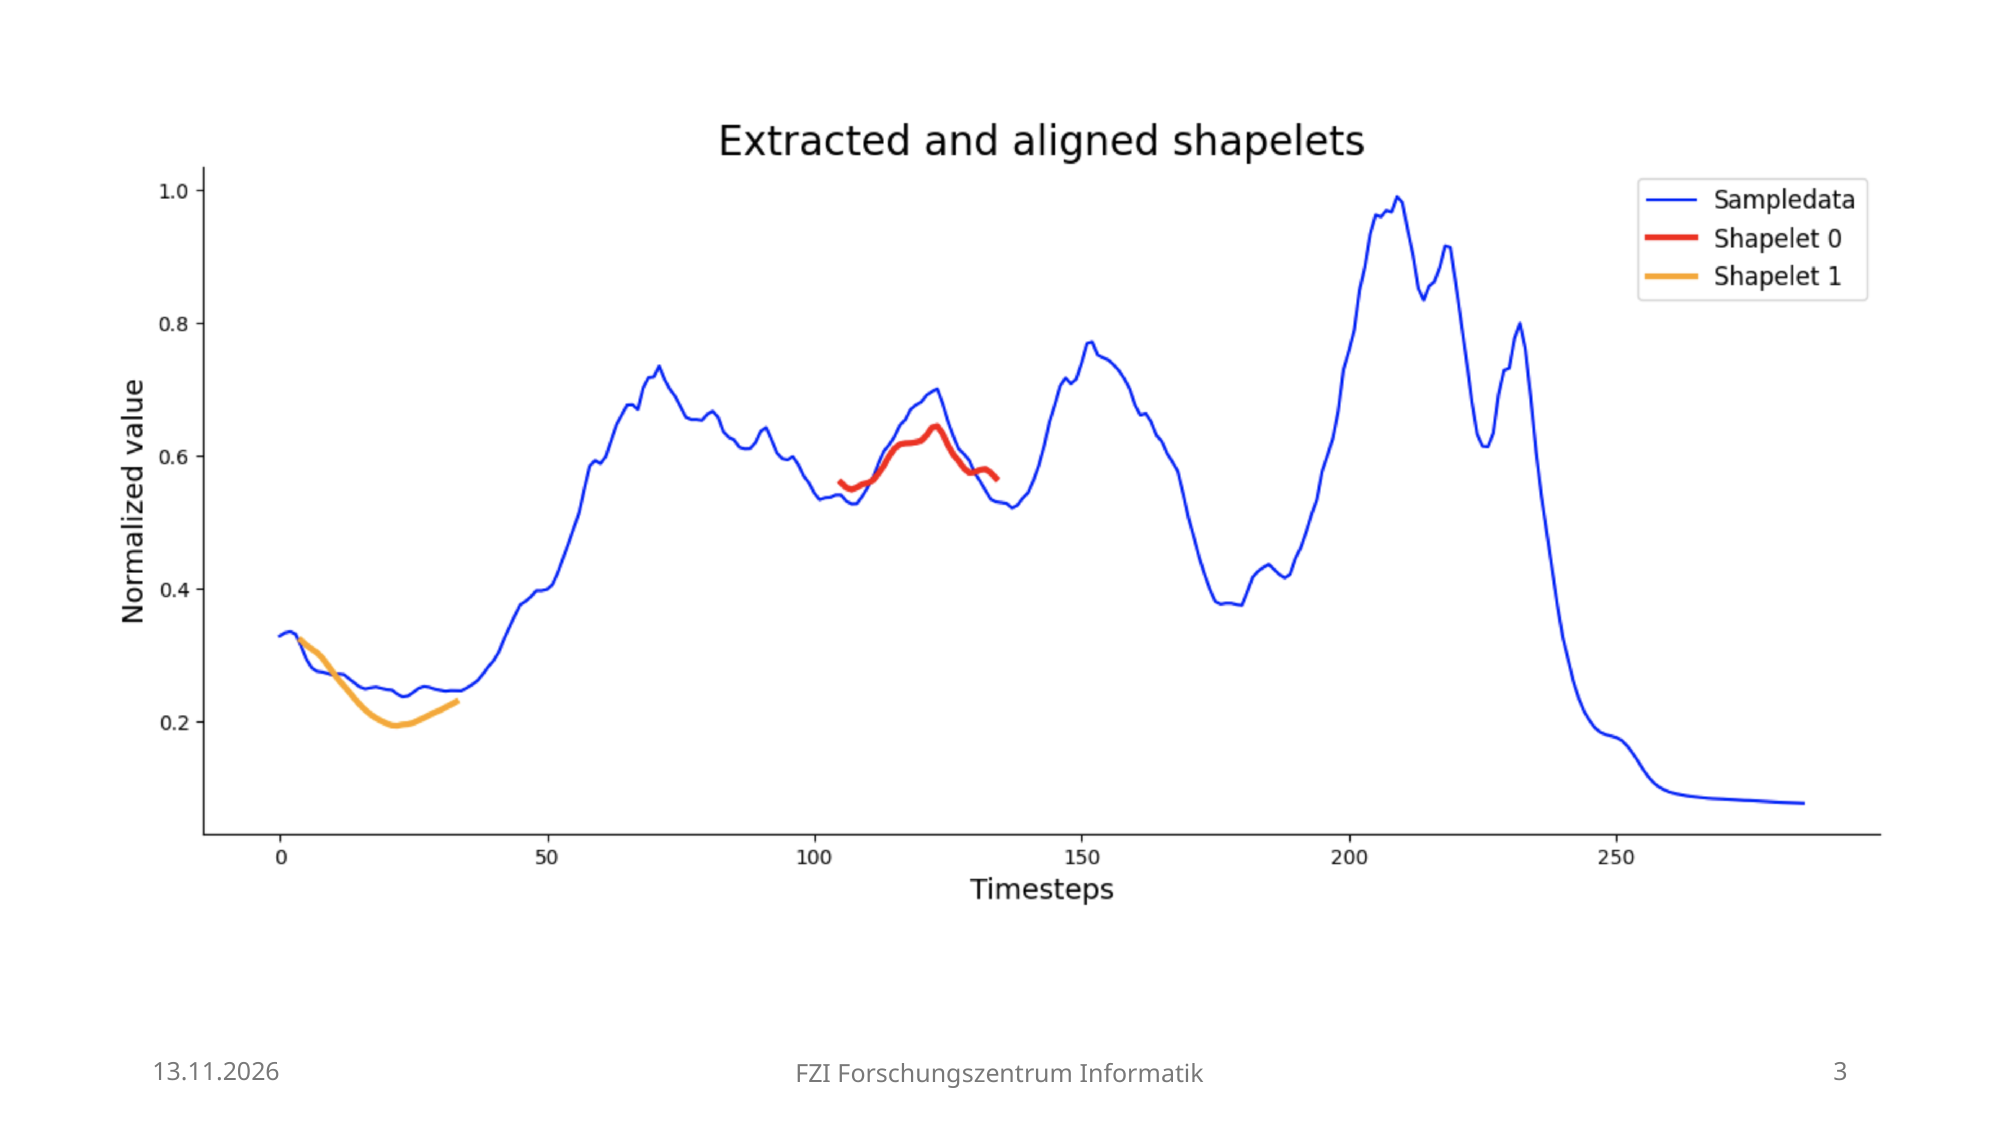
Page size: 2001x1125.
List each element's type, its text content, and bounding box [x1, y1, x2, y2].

footer FZI Forschungszentrum Informatik [662, 1042, 1338, 1103]
slide_number 3 [1412, 1042, 1863, 1103]
picture [108, 110, 1892, 916]
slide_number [137, 1042, 588, 1103]
